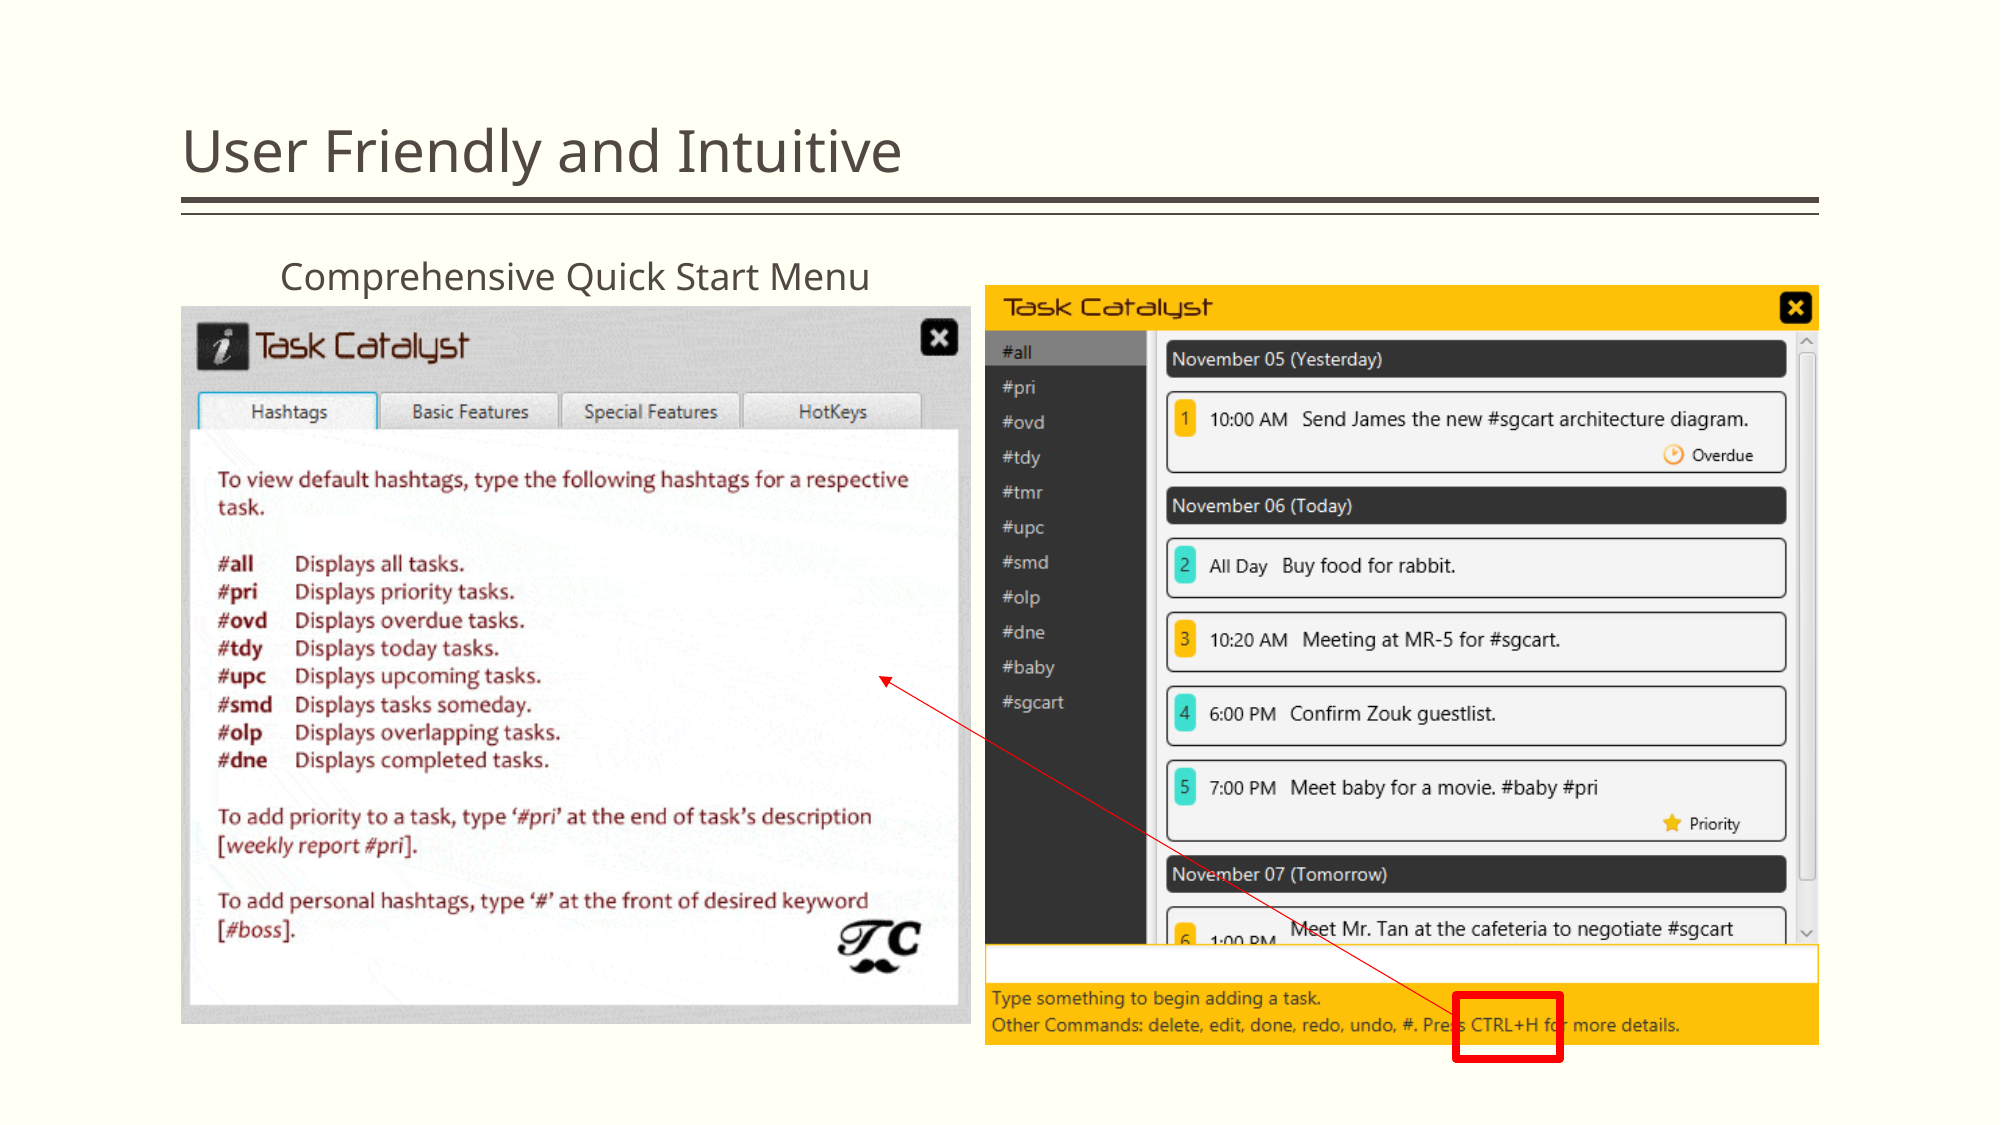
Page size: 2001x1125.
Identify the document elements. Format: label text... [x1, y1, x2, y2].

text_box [878, 676, 1456, 1017]
text_box Comprehensive Quick Start Menu [265, 245, 887, 304]
picture [985, 285, 1819, 1045]
picture [181, 306, 971, 1024]
text_box [1452, 1054, 1564, 1063]
title User Friendly and Intuitive [181, 12, 1819, 193]
